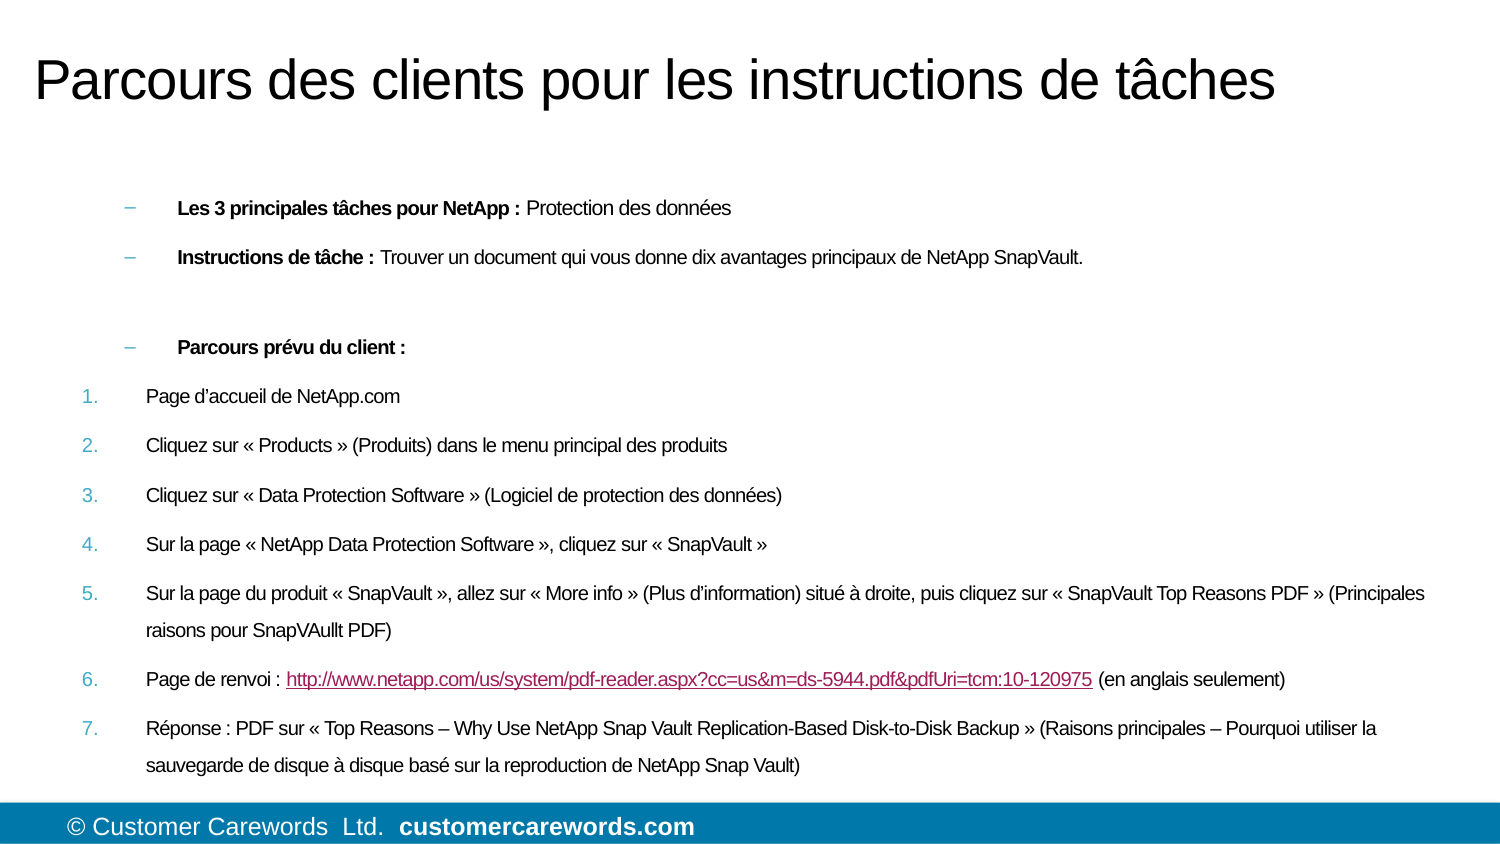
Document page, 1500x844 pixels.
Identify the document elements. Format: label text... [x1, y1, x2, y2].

list Les 3 principales tâches pour NetApp : Protection des données Instructions de tâche : Trouver un document qui vous donne dix avantages principaux de NetApp SnapVault. Parcours prévu du client : Page d’accueil de NetApp.com Cliquez sur « Products » (Produits) dans le menu principal des produits Cliquez sur « Data Protection Software » (Logiciel de protection des données) Sur la page « NetApp Data Protection Software », cliquez sur « SnapVault » Sur la page du produit « SnapVault », allez sur « More info » (Plus d’information) situé à droite, puis cliquez sur « SnapVault Top Reasons PDF » (Principales raisons pour SnapVAullt PDF) Page de renvoi : http://www.netapp.com/us/system/pdf-reader.aspx?cc=us&m=ds-5944.pdf&pdfUri=tcm:10-120975 (en anglais seulement) Réponse : PDF sur « Top Reasons – Why Use NetApp Snap Vault Replication-Based Disk-to-Disk Backup » (Raisons principales – Pourquoi utiliser la sauvegarde de disque à disque basé sur la reproduction de NetApp Snap Vault) [81, 181, 1456, 786]
title Parcours des clients pour les instructions de tâches [34, 0, 1295, 113]
